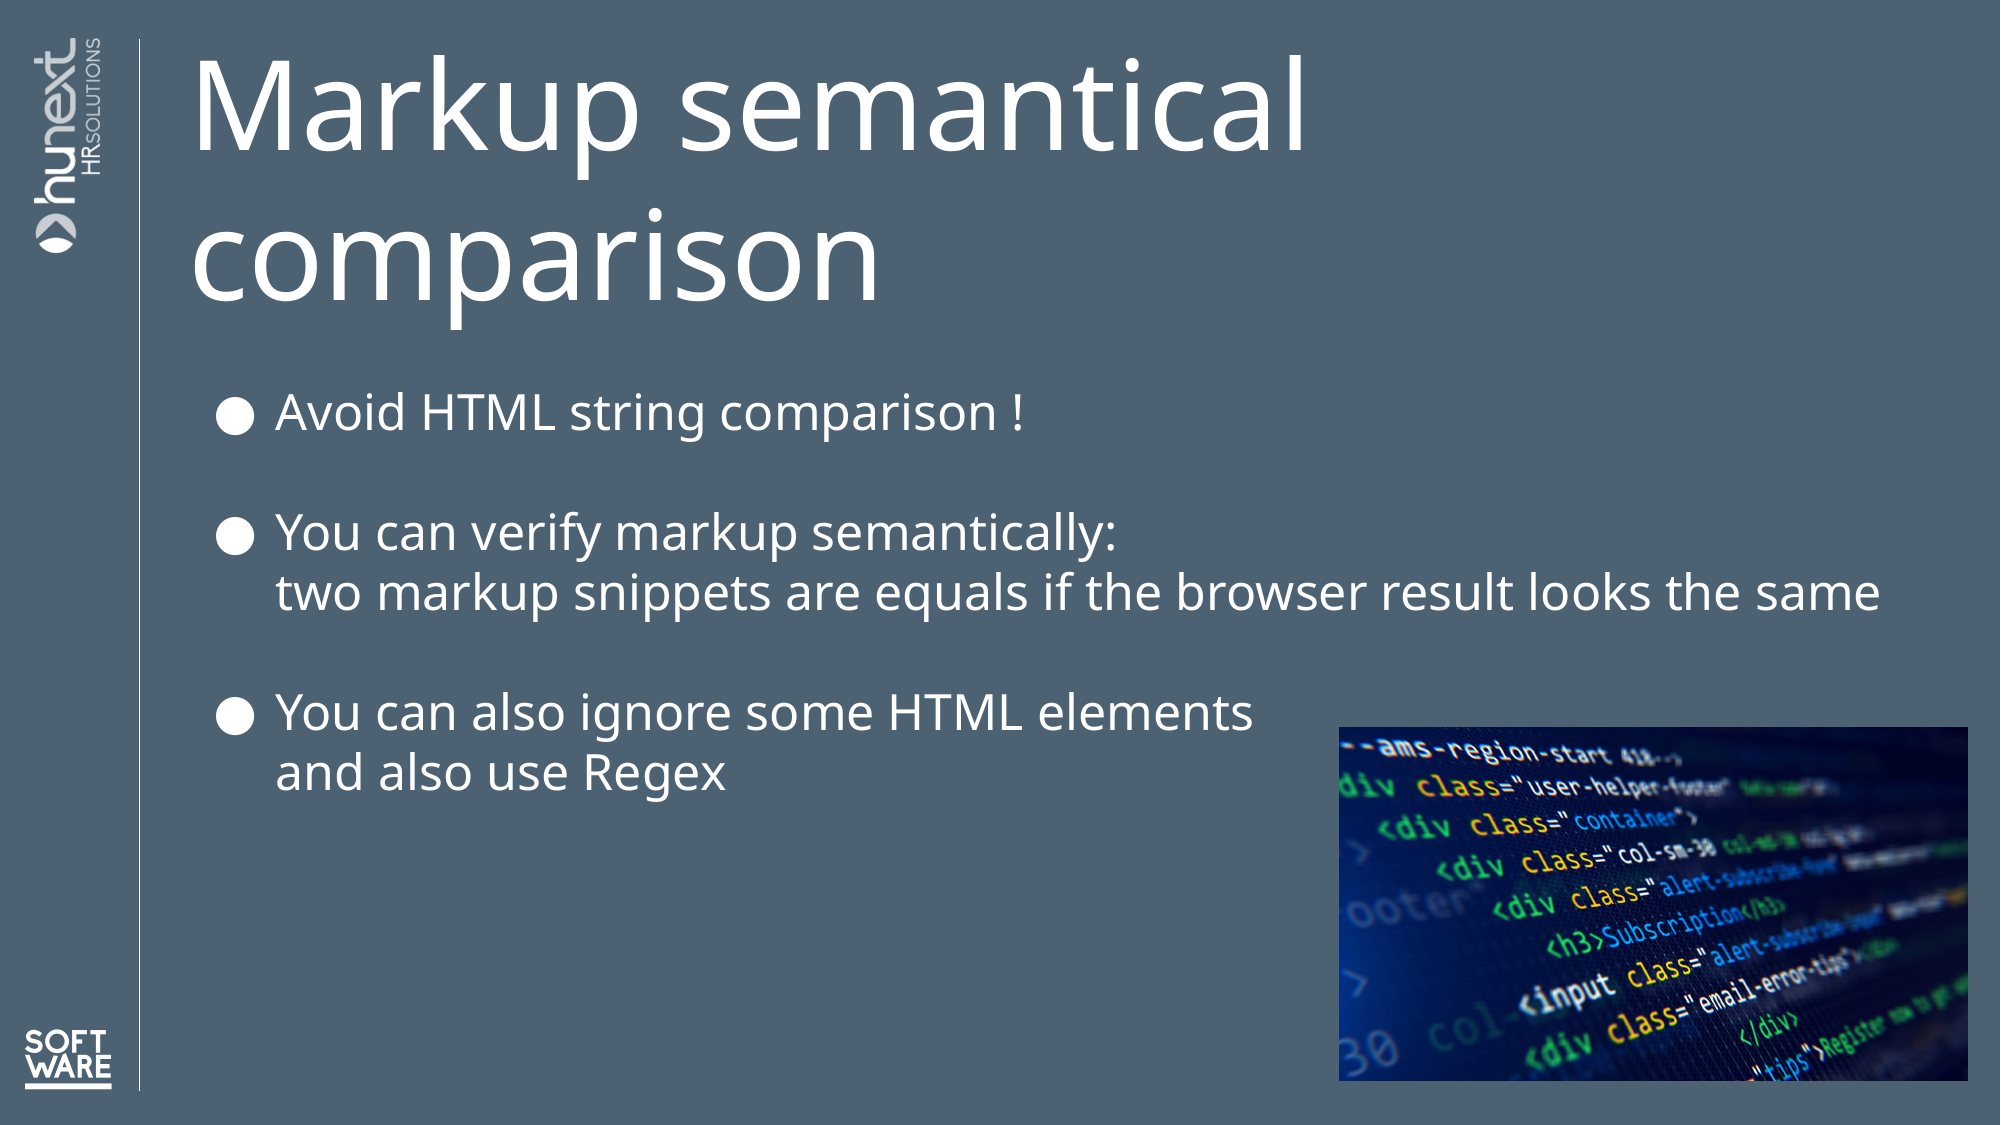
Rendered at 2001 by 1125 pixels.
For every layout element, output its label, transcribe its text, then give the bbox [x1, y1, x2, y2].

text_box Markup semantical comparison [173, 18, 2000, 334]
picture [34, 38, 100, 253]
picture [1339, 727, 1968, 1081]
text_box Avoid HTML string comparison ! You can verify markup semantically: two markup snippets are equals if the browser result looks the same You can also ignore some HTML elements and also use Regex [185, 372, 1988, 808]
picture [6, 1013, 129, 1111]
